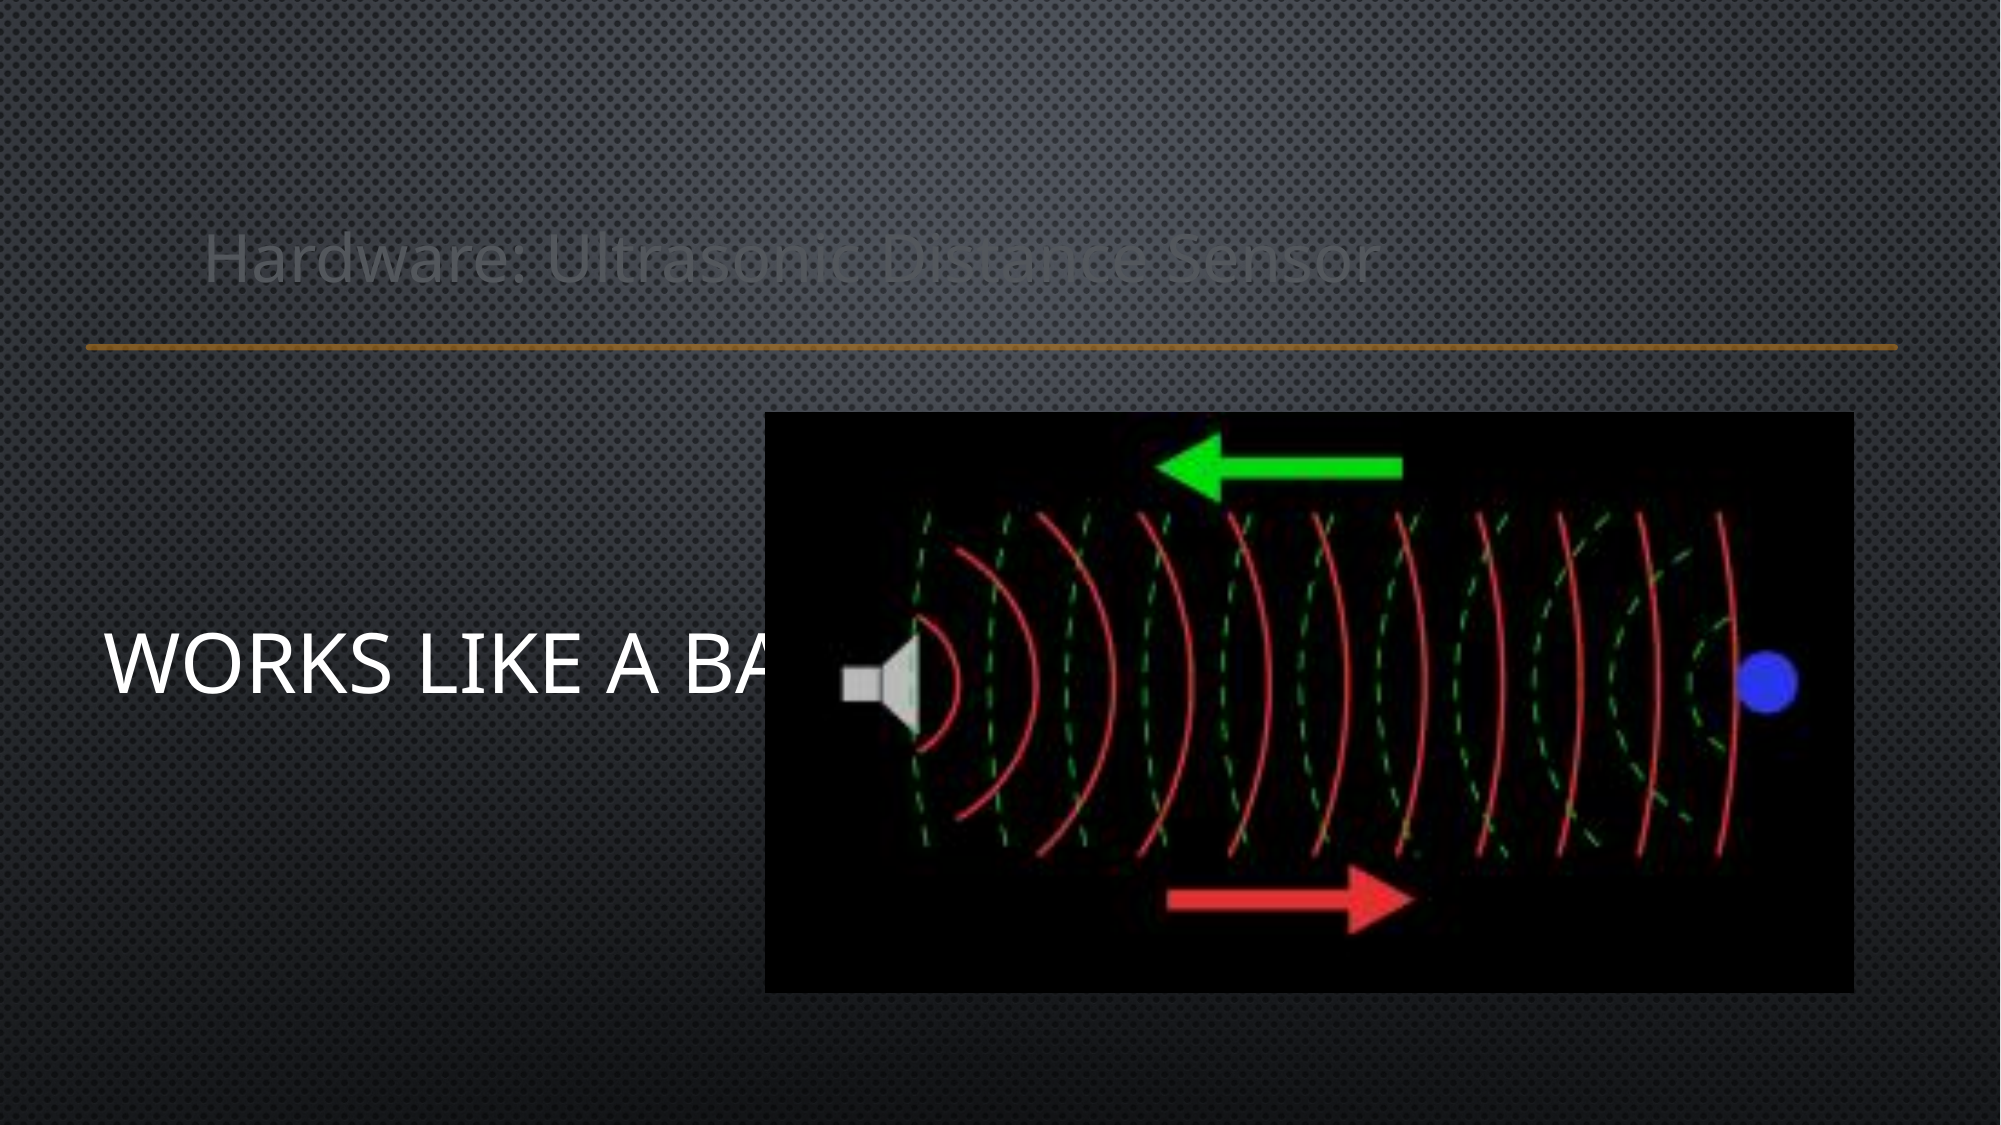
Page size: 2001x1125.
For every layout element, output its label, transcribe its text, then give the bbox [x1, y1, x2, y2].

list Works like a bat [88, 362, 1813, 958]
title Hardware: Ultrasonic Distance Sensor [187, 99, 1813, 344]
picture [765, 412, 1854, 994]
title Hardware: Ultrasonic Distance Sensor [187, 351, 1813, 362]
